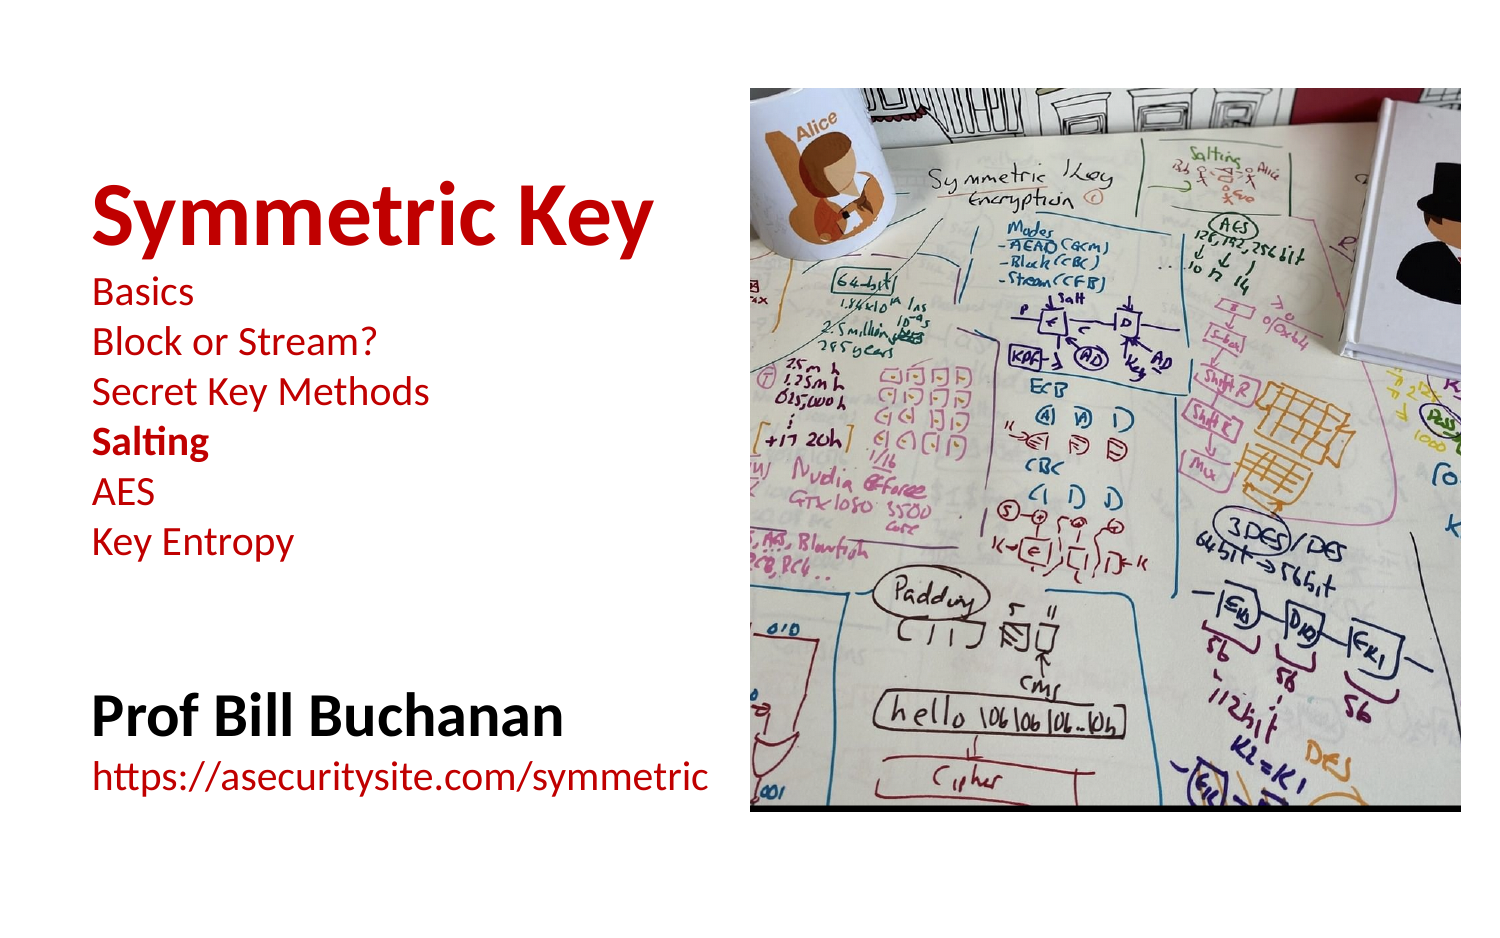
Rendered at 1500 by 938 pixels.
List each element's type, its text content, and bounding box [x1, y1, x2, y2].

title Symmetric Key Basics Block or Stream? Secret Key Methods Salting AES Key Entropy Prof Bill Buchanan https://asecuritysite.com/symmetric [76, 397, 744, 555]
picture [749, 88, 1461, 812]
